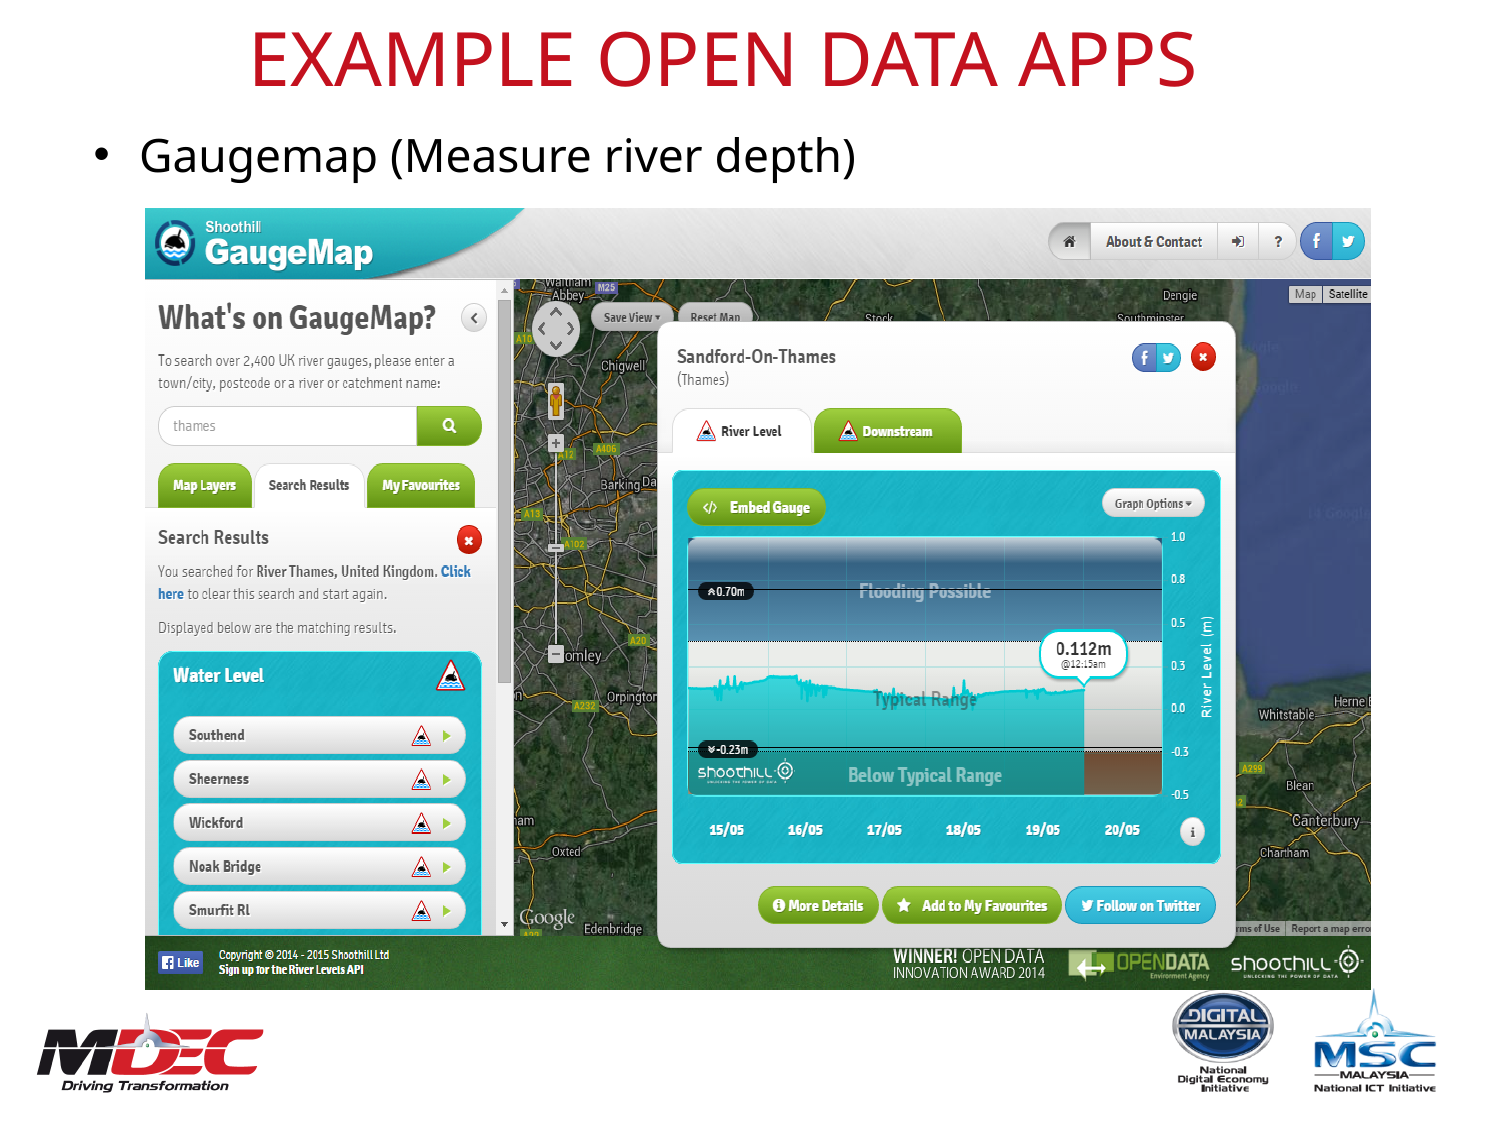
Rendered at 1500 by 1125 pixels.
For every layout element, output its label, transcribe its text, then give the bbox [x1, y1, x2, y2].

text_box EXAMPLE OPEN DATA APPS [76, 5, 1371, 119]
picture [145, 208, 1447, 1102]
picture [29, 1006, 271, 1102]
list Gaugemap (Measure river depth) [78, 118, 1371, 190]
